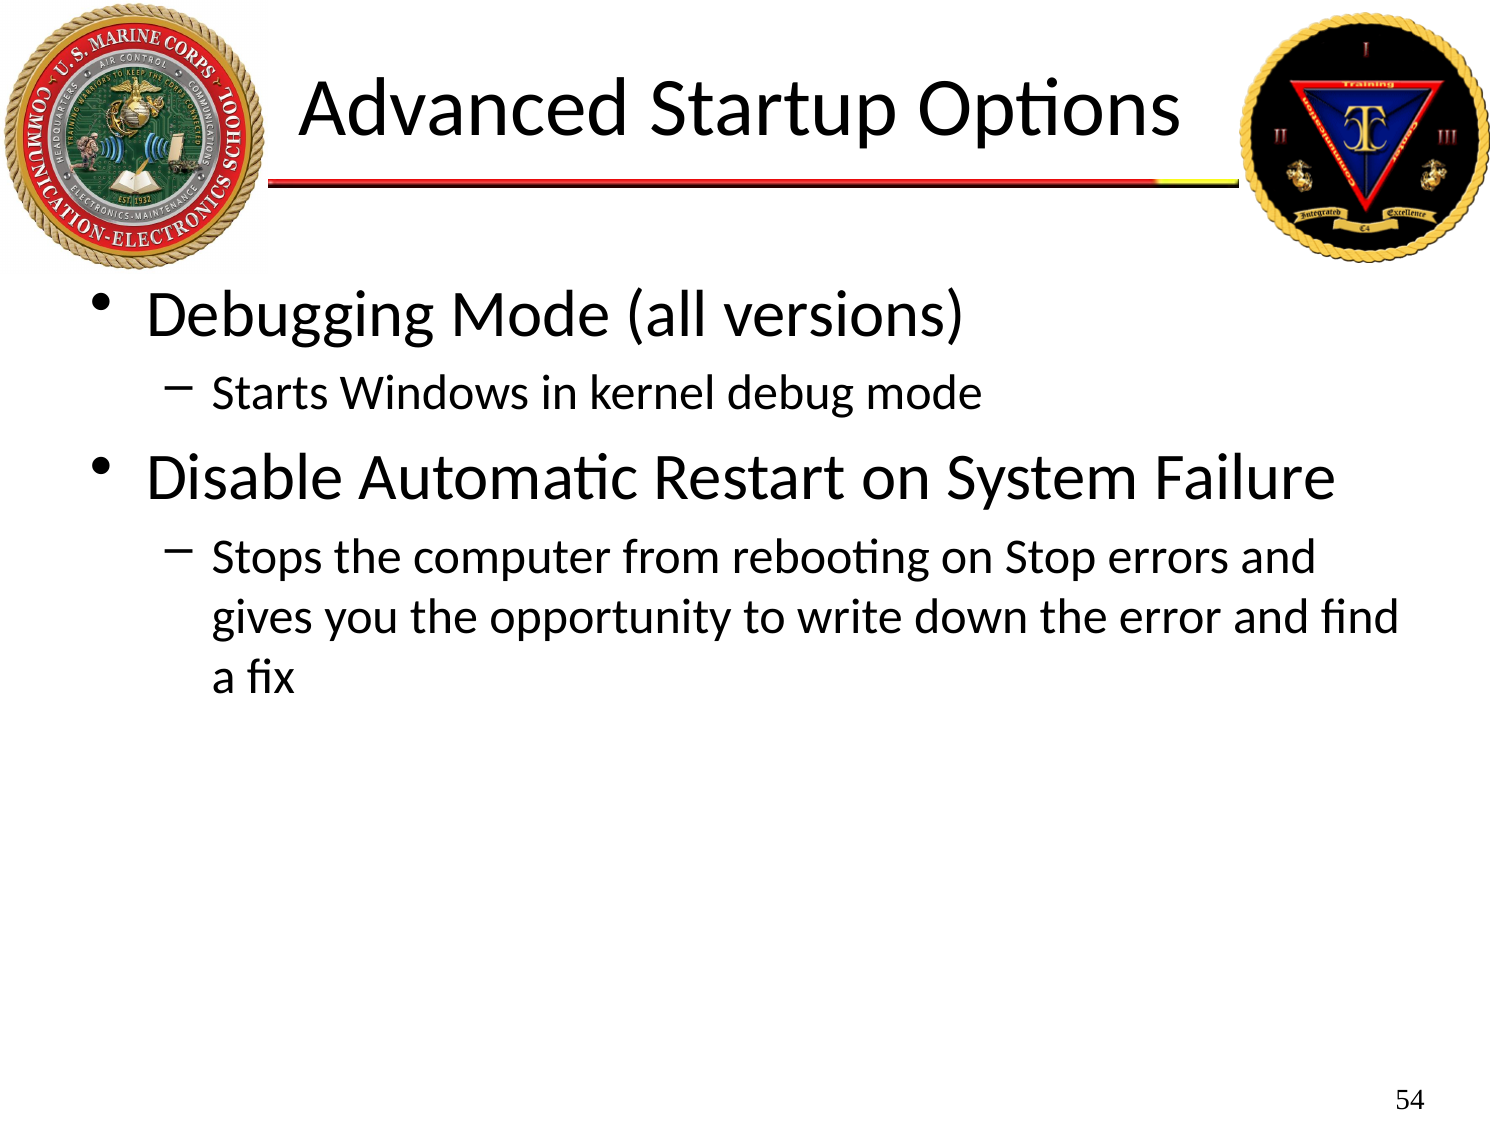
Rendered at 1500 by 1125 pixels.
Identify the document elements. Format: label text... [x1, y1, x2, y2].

picture [0, 0, 268, 274]
list Debugging Mode (all versions) Starts Windows in kernel debug mode Disable Automatic Restart on System Failure Stops the computer from rebooting on Stop errors and gives you the opportunity to write down the error and find a fix [75, 262, 1425, 1005]
title Advanced Startup Options [75, 45, 1425, 233]
picture [1239, 12, 1490, 263]
